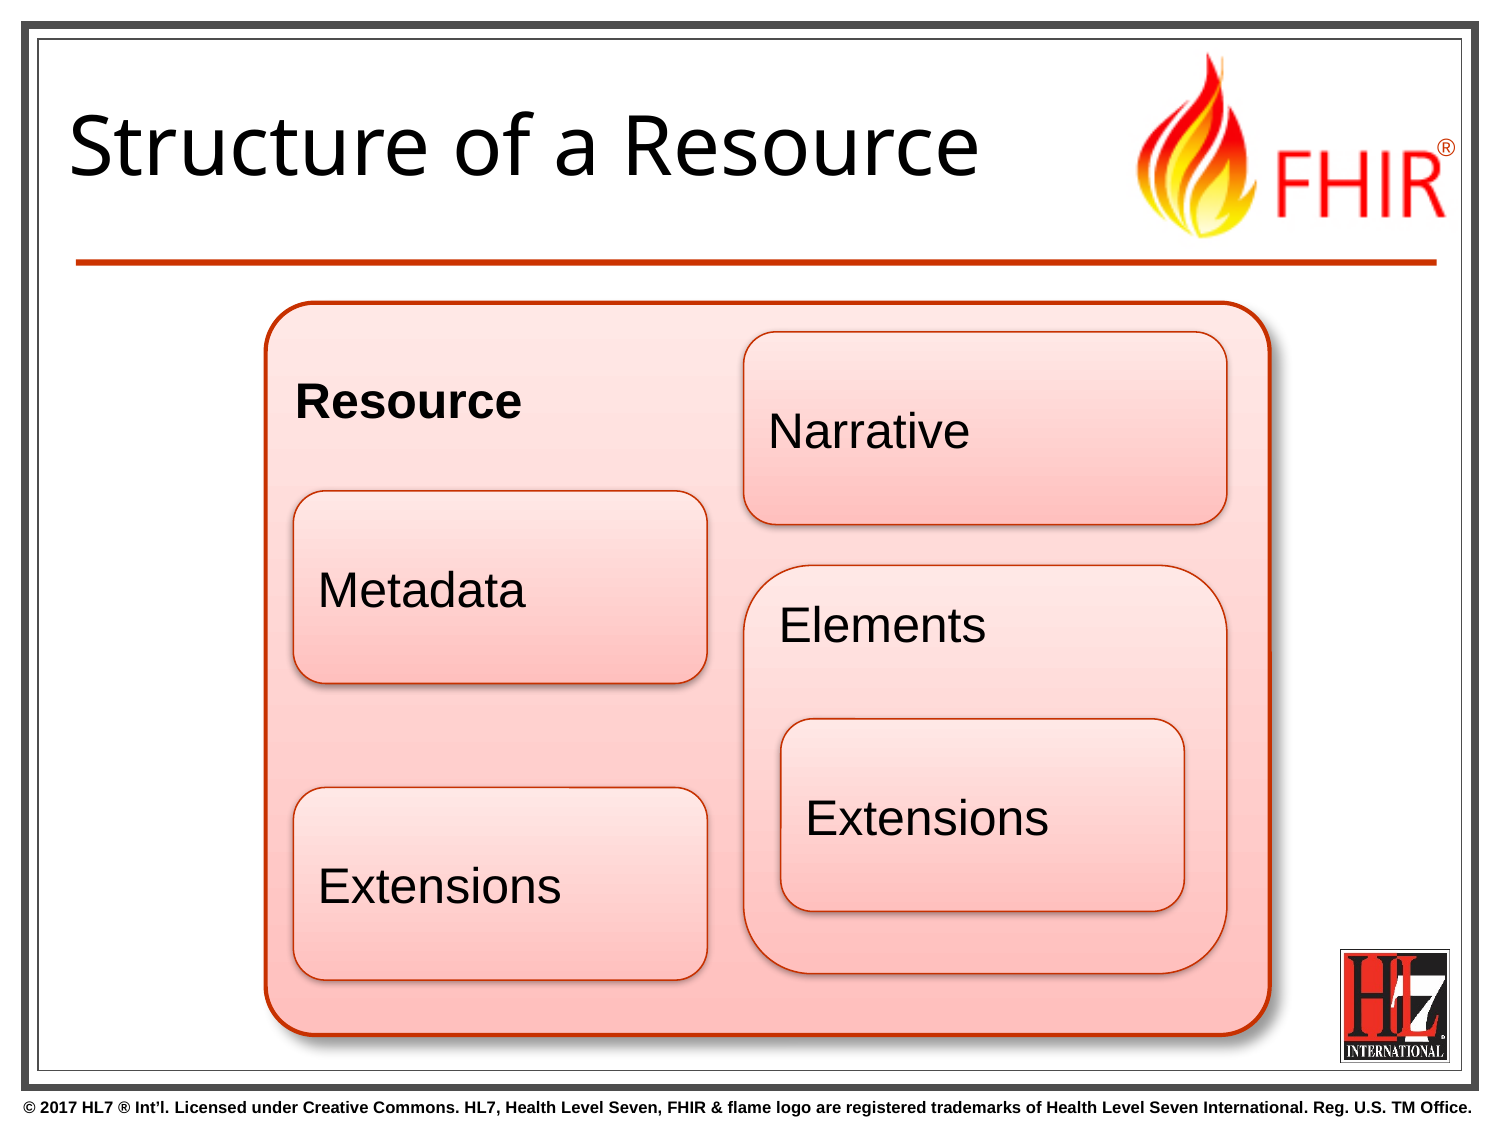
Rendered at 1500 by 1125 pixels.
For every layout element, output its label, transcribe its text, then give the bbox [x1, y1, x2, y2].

title Structure of a Resource [53, 54, 1128, 249]
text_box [265, 302, 1270, 1036]
picture [1124, 42, 1458, 249]
picture [1340, 949, 1450, 1063]
